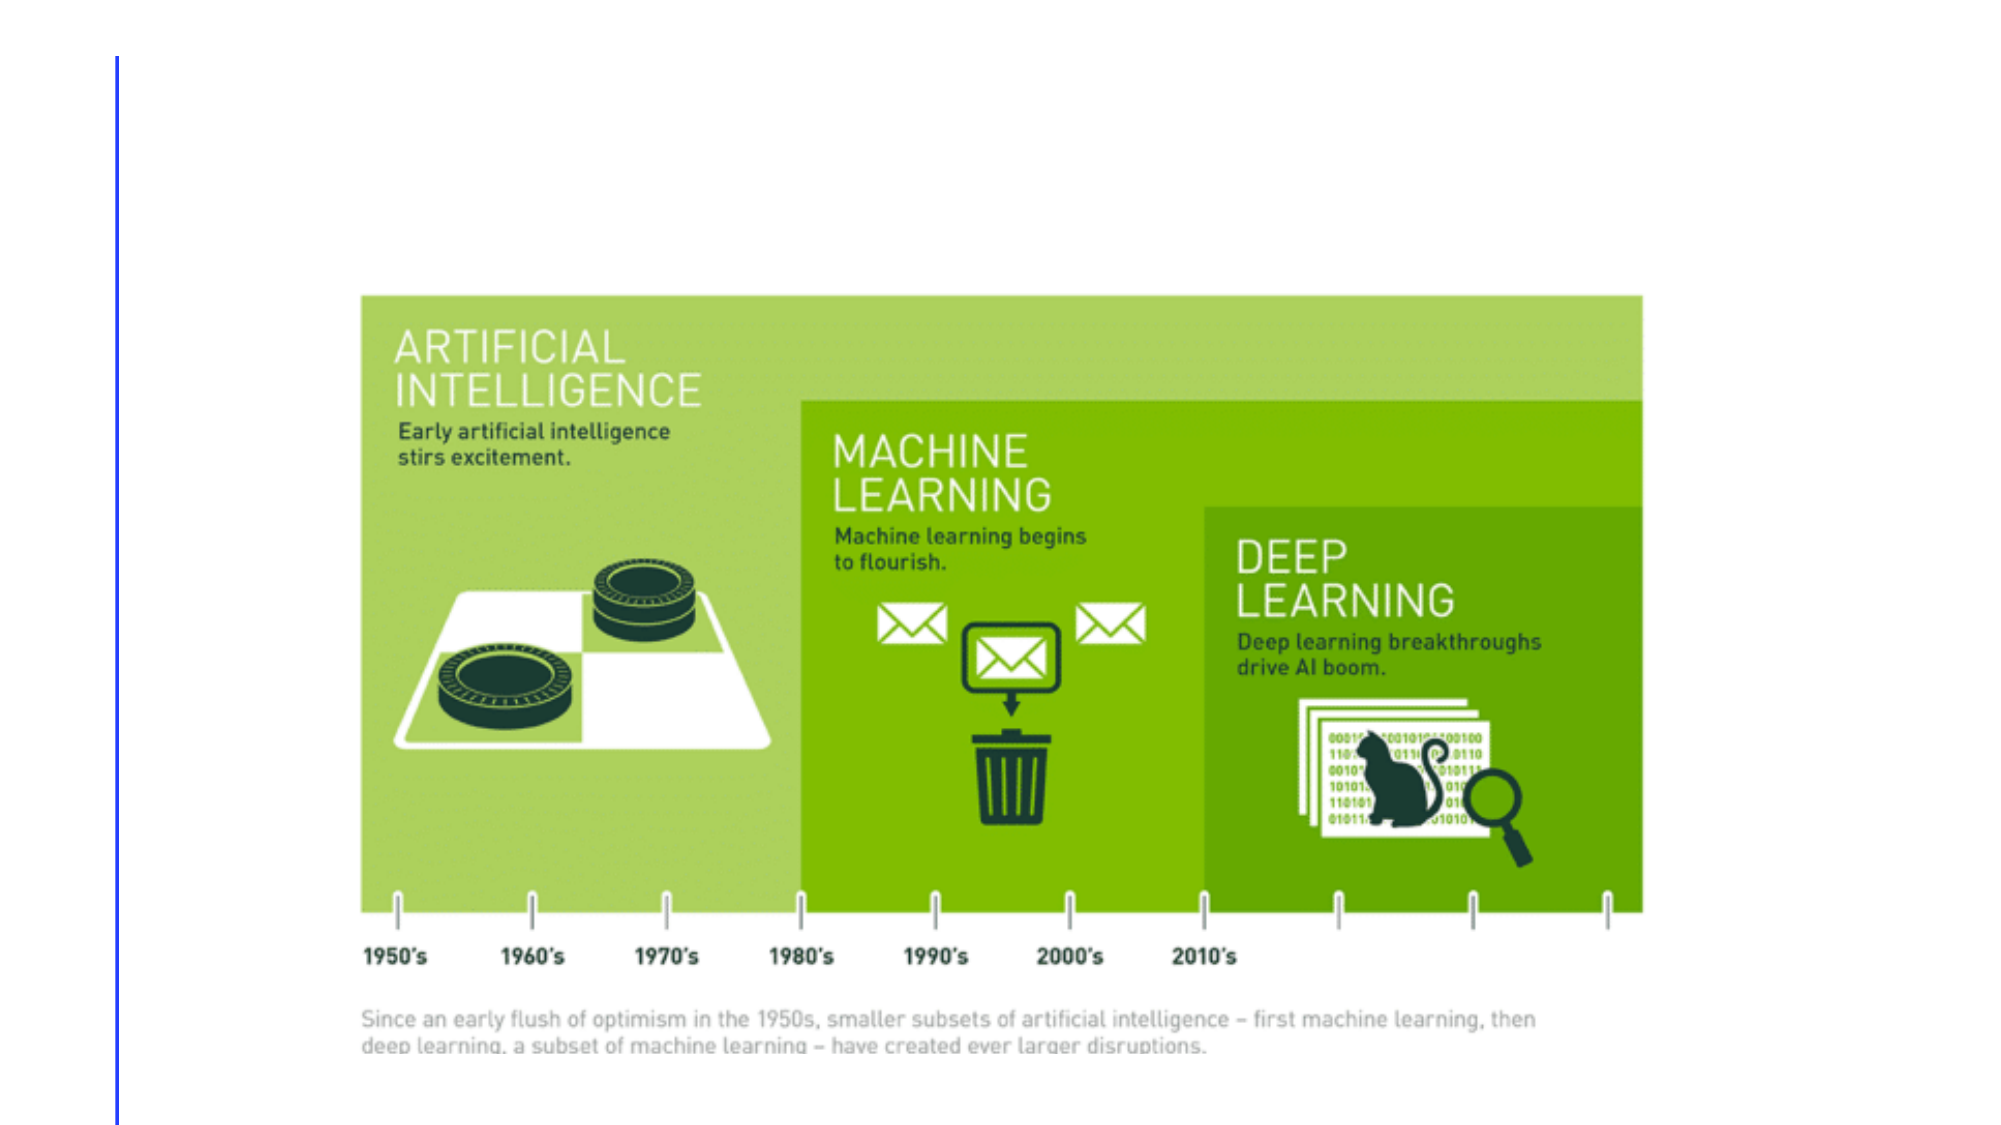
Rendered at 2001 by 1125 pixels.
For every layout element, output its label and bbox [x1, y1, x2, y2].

list [305, 271, 1695, 1054]
